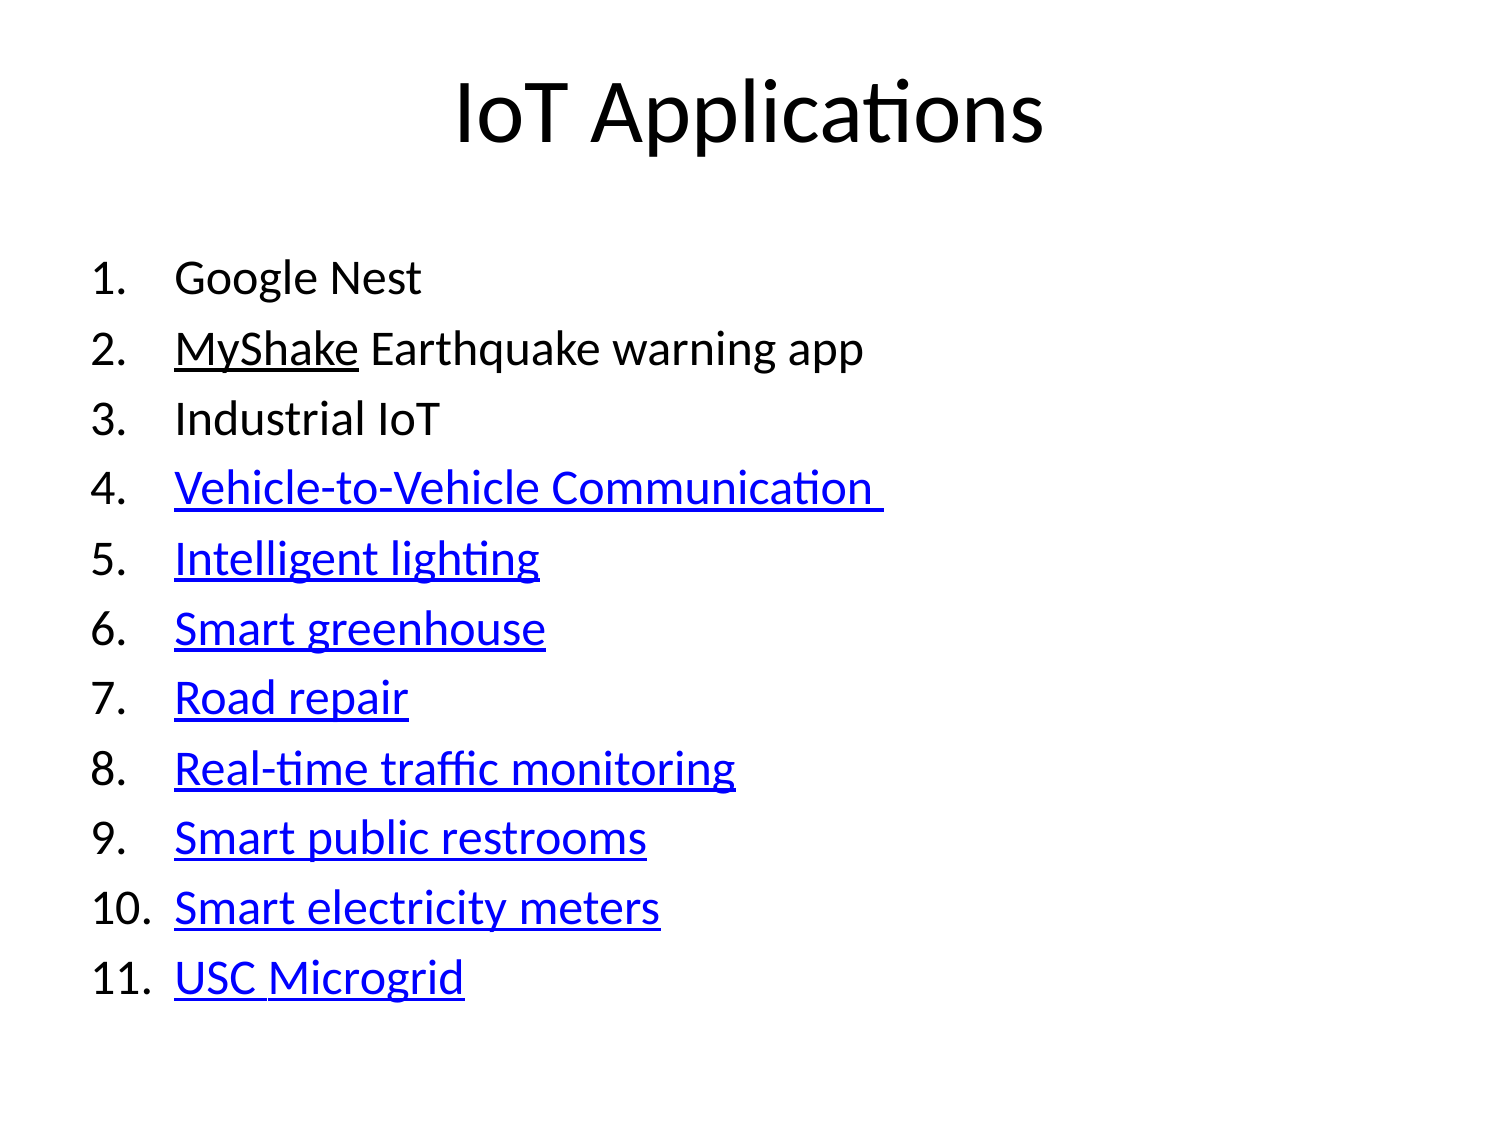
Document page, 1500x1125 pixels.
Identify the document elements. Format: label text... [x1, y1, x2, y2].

title IoT Applications [75, 24, 1425, 188]
list Google Nest MyShake Earthquake warning app Industrial IoT Vehicle-to-Vehicle Communication Intelligent lighting Smart greenhouse Road repair Real-time traffic monitoring Smart public restrooms Smart electricity meters USC Microgrid [75, 237, 1425, 1038]
